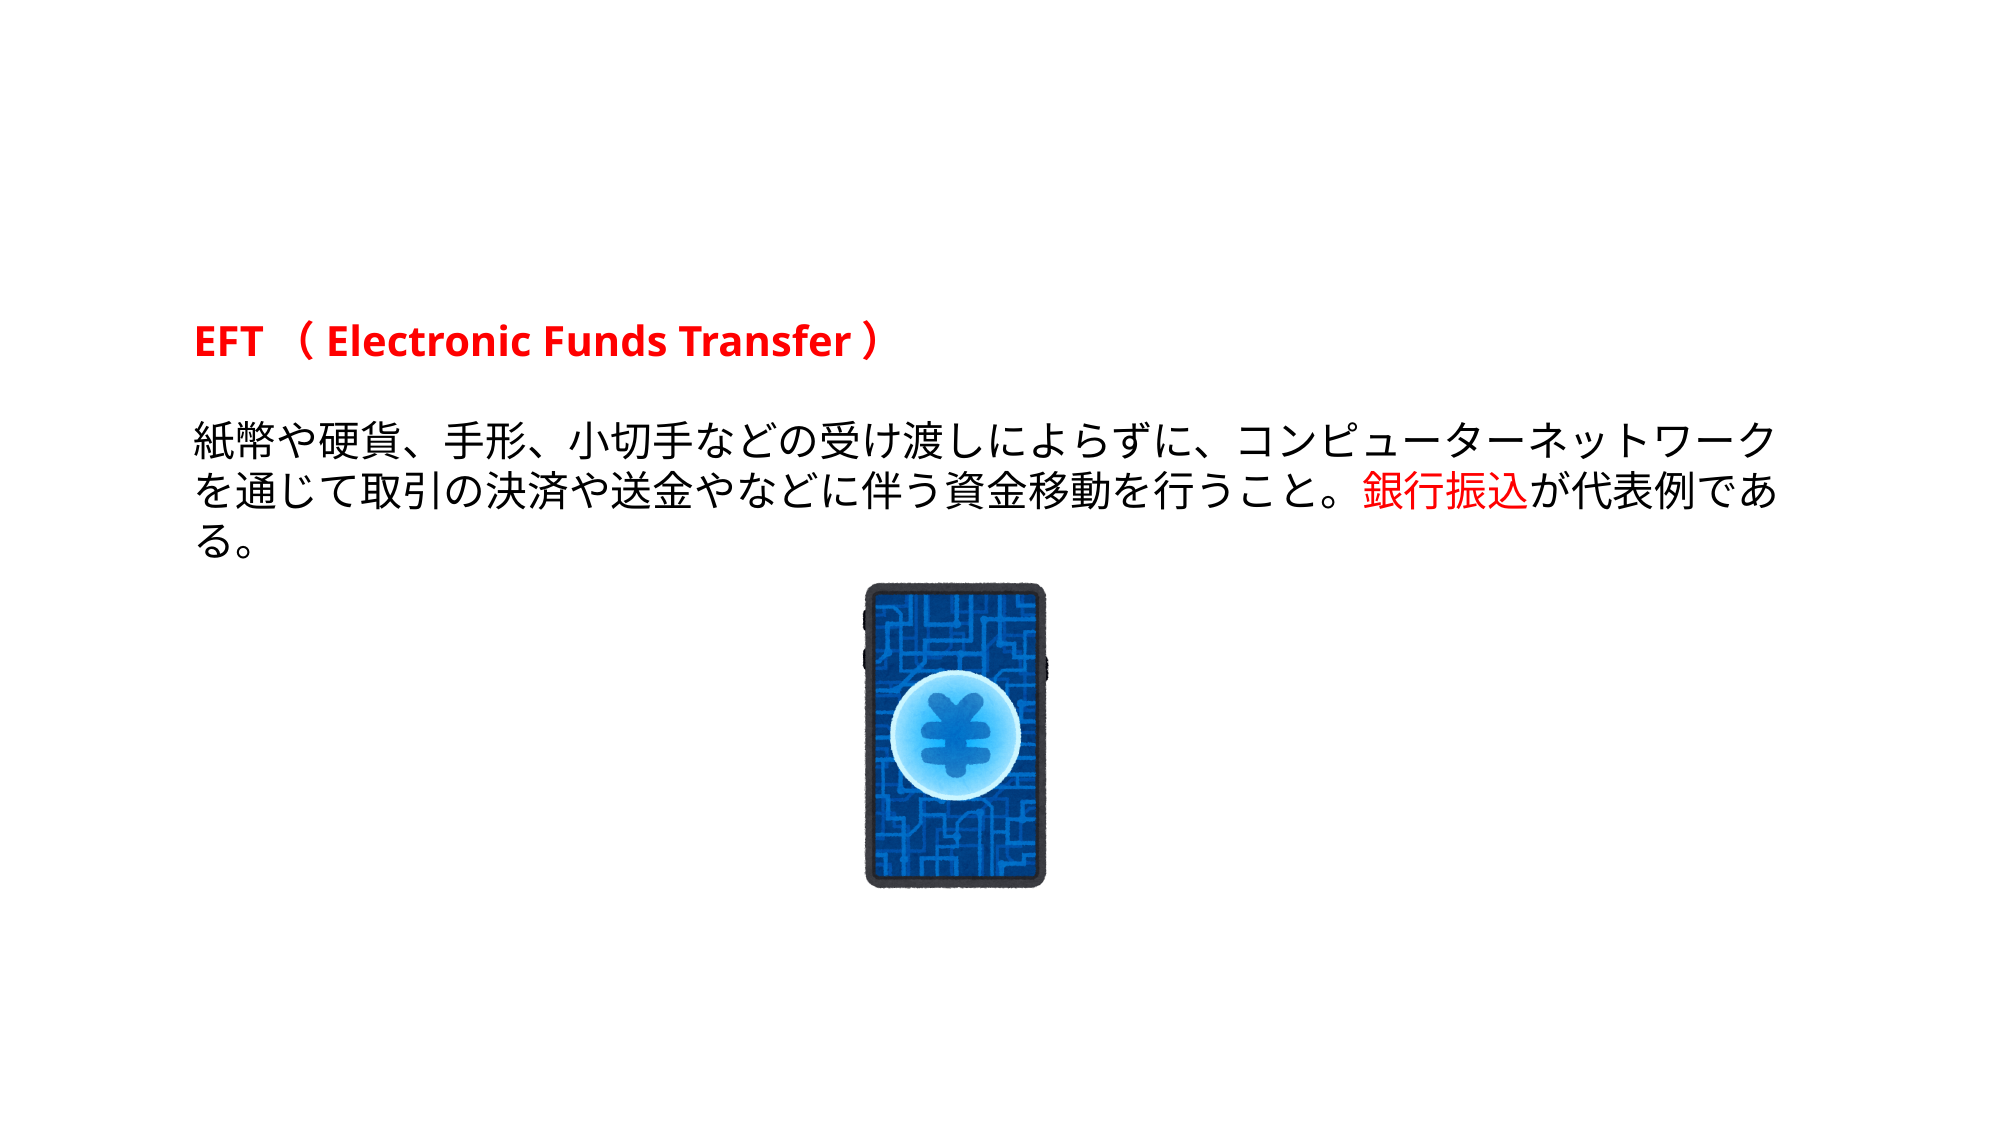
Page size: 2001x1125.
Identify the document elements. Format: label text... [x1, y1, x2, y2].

text_box EFT（Electronic Funds Transfer） 紙幣や硬貨、手形、小切手などの受け渡しによらずに、コンピューターネットワークを通じて取引の決済や送金やなどに伴う資金移動を行うこと。銀行振込が代表例である。 [178, 307, 1822, 573]
picture [855, 575, 1055, 897]
